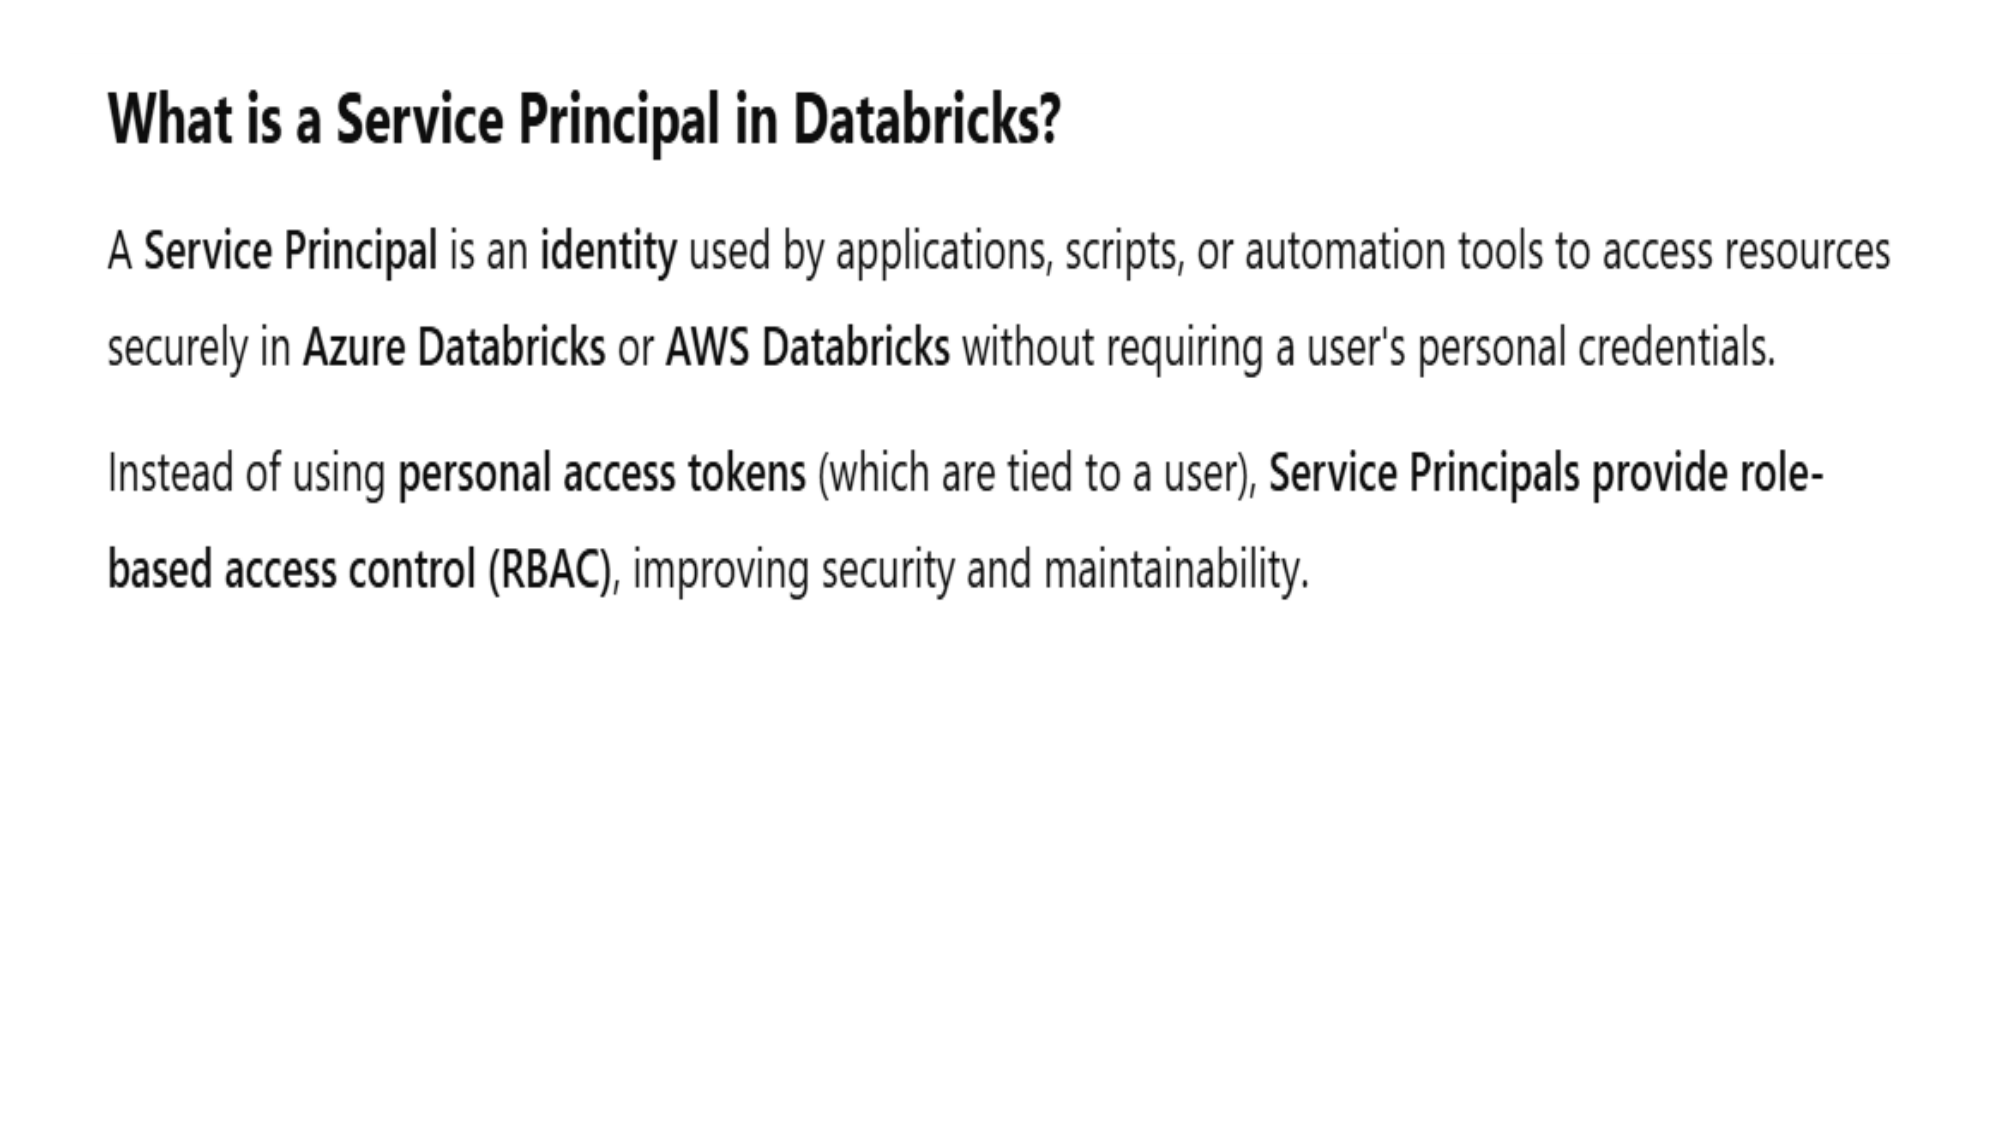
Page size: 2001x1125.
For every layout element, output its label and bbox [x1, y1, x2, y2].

picture [69, 52, 1911, 634]
